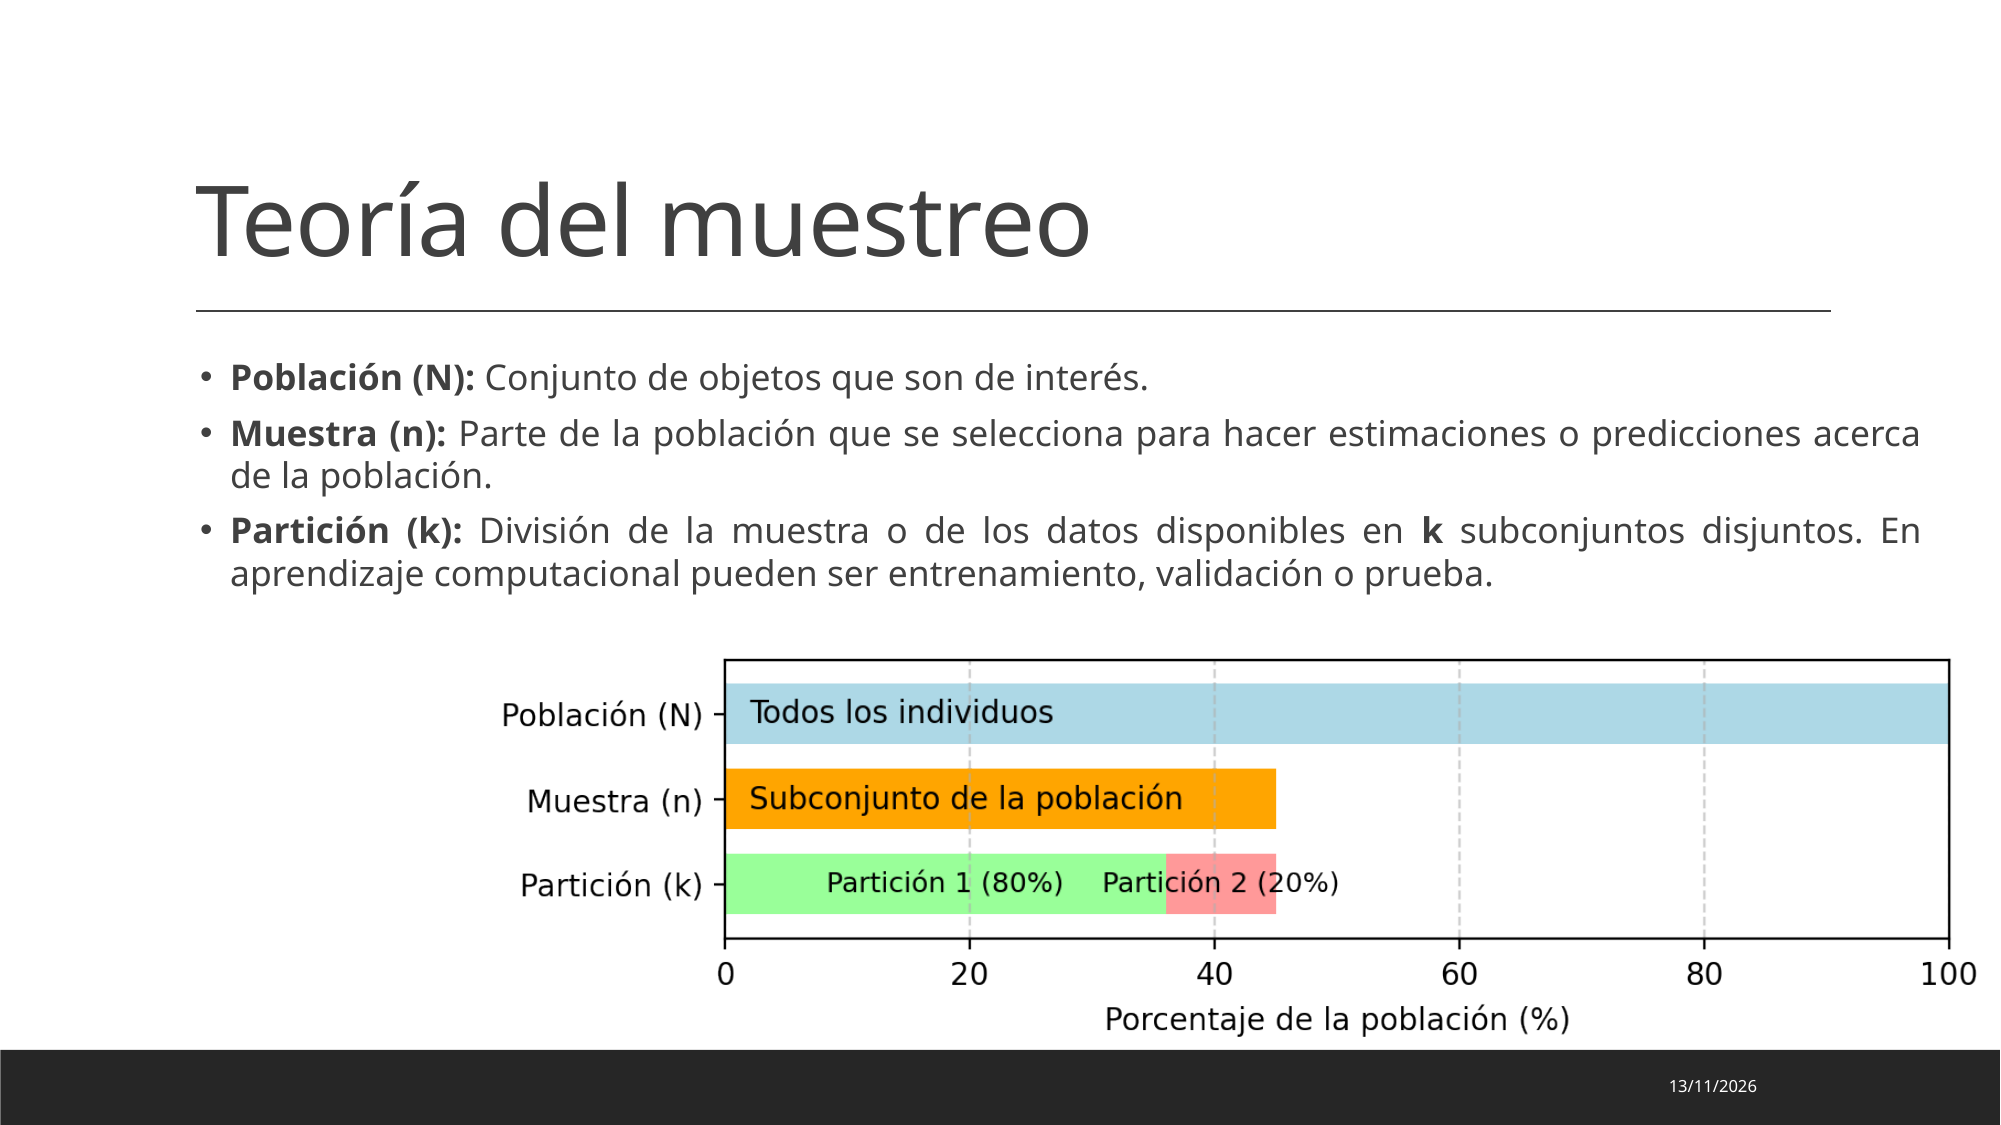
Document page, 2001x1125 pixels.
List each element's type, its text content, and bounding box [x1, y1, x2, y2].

list Población (N): Conjunto de objetos que son de interés. Muestra (n): Parte de la población que se selecciona para hacer estimaciones o predicciones acerca de la población. Partición (k): División de la muestra o de los datos disponibles en k subconjuntos disjuntos. En aprendizaje computacional pueden ser entrenamiento, validación o prueba. [167, 347, 1922, 963]
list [479, 638, 2000, 1058]
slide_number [1348, 1067, 1773, 1118]
title Teoría del muestreo [180, 47, 1830, 285]
